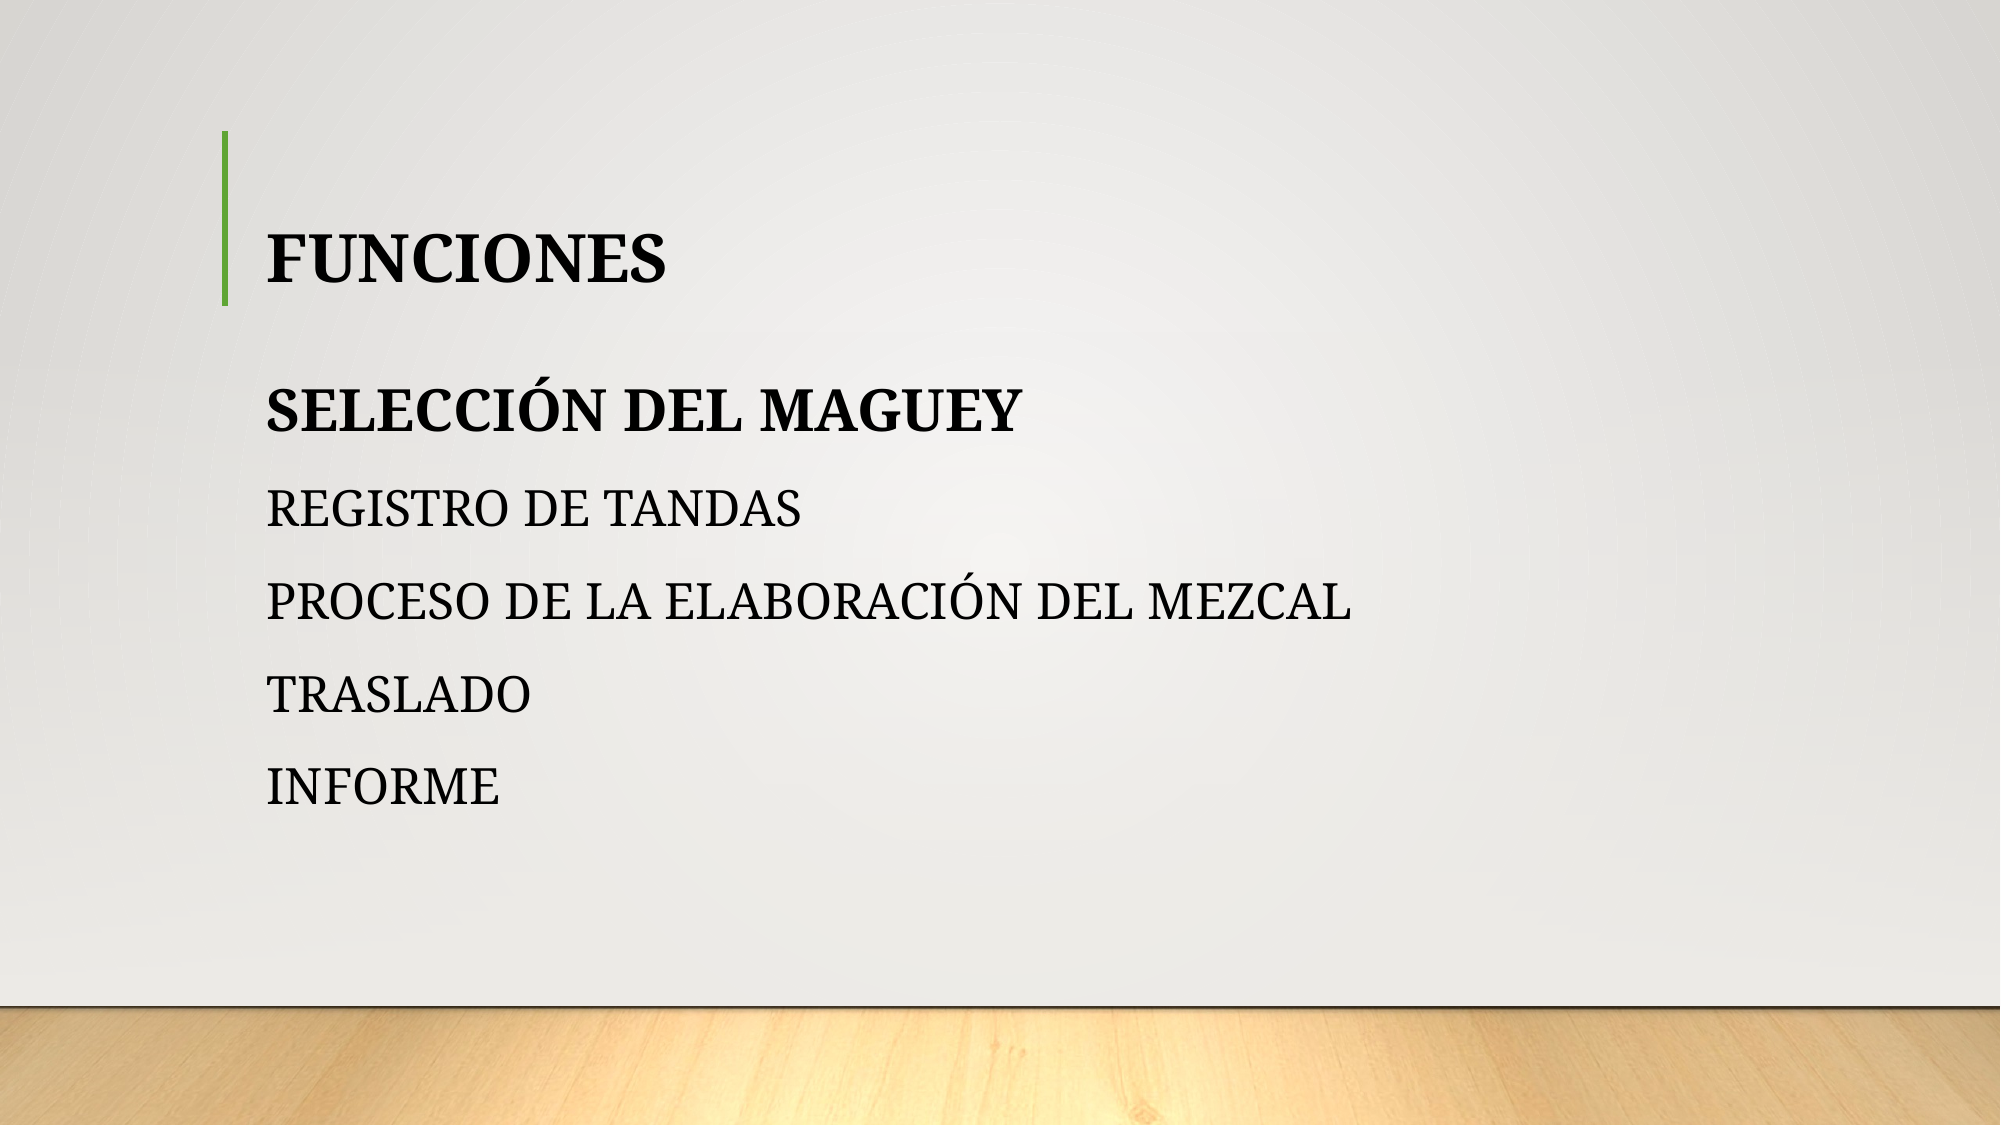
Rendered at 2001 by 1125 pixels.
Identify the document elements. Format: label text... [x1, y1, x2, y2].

title FUNCIONES [251, 131, 1814, 305]
picture [0, 1006, 2000, 1125]
list SELECCIÓN DEL MAGUEY REGISTRO DE TANDAS PROCESO DE LA ELABORACIÓN DEL MEZCAL TRASLADO INFORME [251, 352, 1814, 897]
